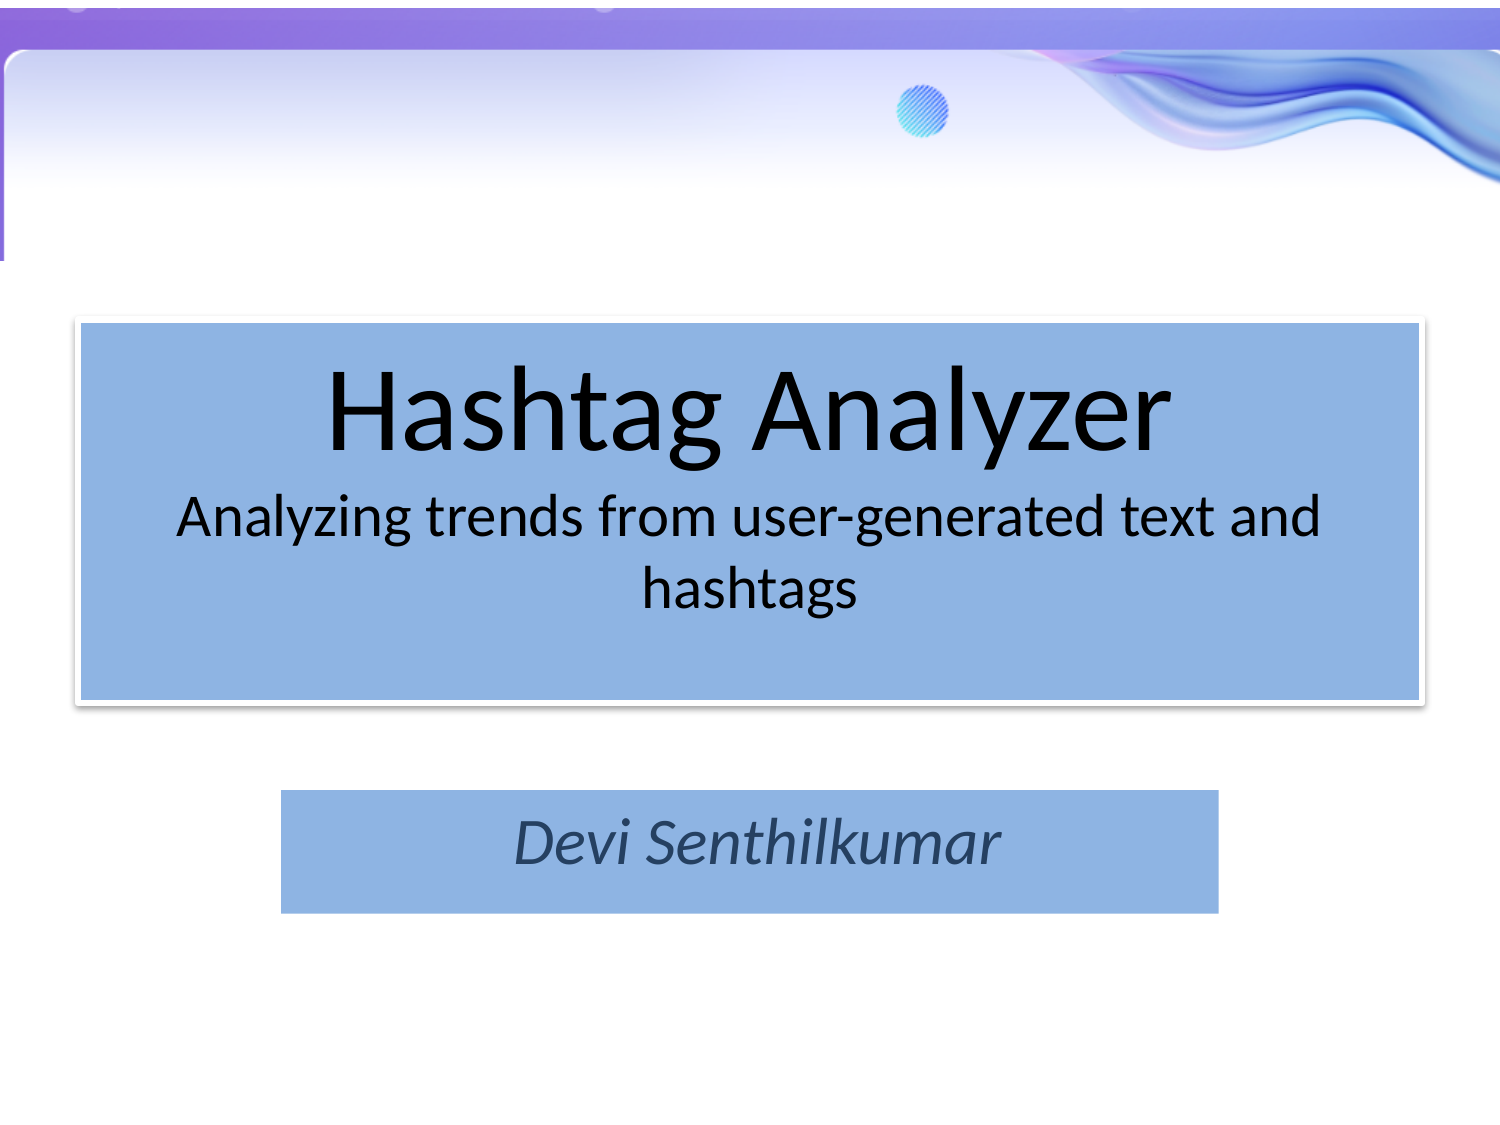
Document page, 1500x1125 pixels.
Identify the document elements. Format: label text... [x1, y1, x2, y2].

picture [0, 8, 1500, 261]
title Hashtag Analyzer Analyzing trends from user-generated text and hashtags [75, 316, 1425, 706]
text_box [402, 819, 1152, 879]
subtitle Devi Senthilkumar [281, 790, 1219, 914]
